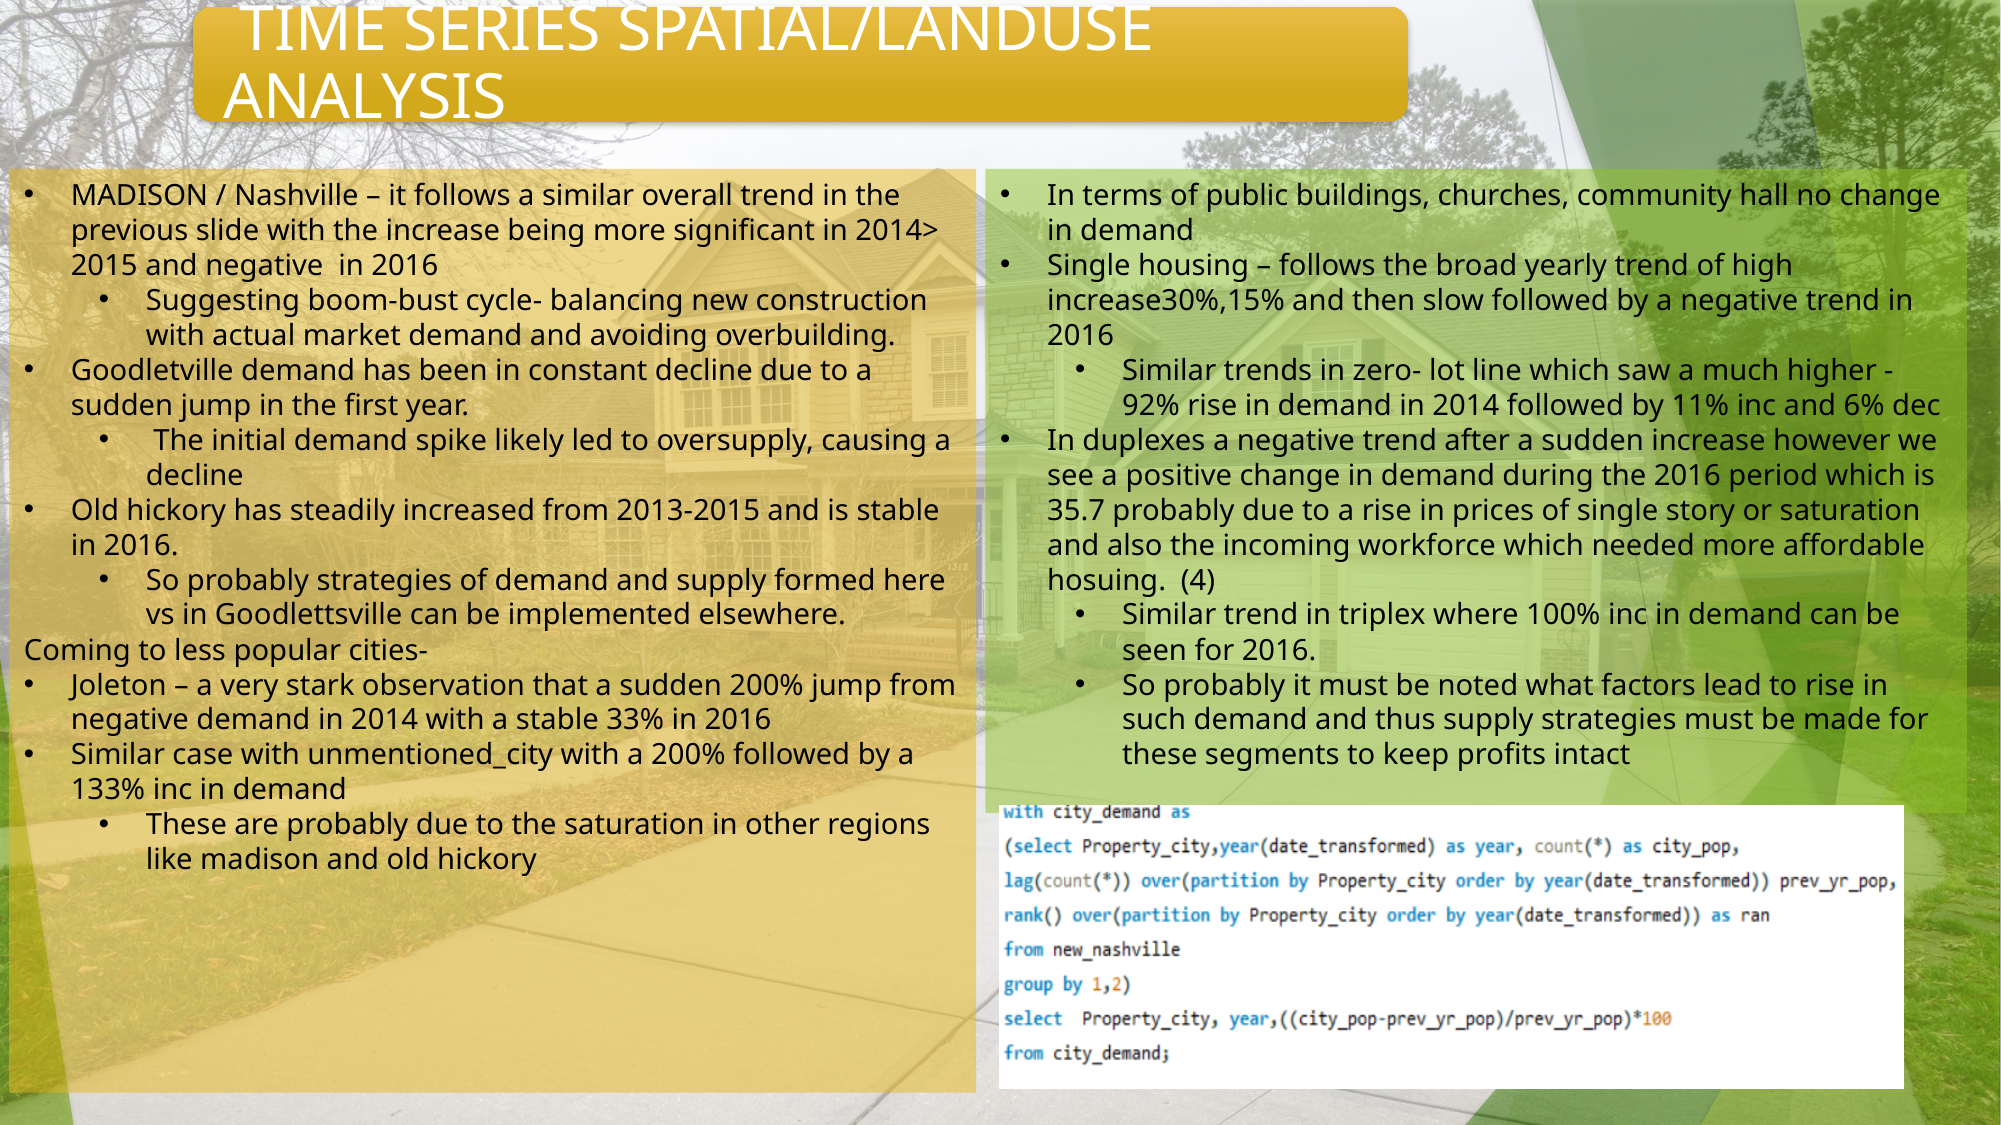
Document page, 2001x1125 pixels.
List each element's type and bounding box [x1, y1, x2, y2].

picture [0, 0, 2000, 1125]
text_box [192, 0, 1409, 127]
